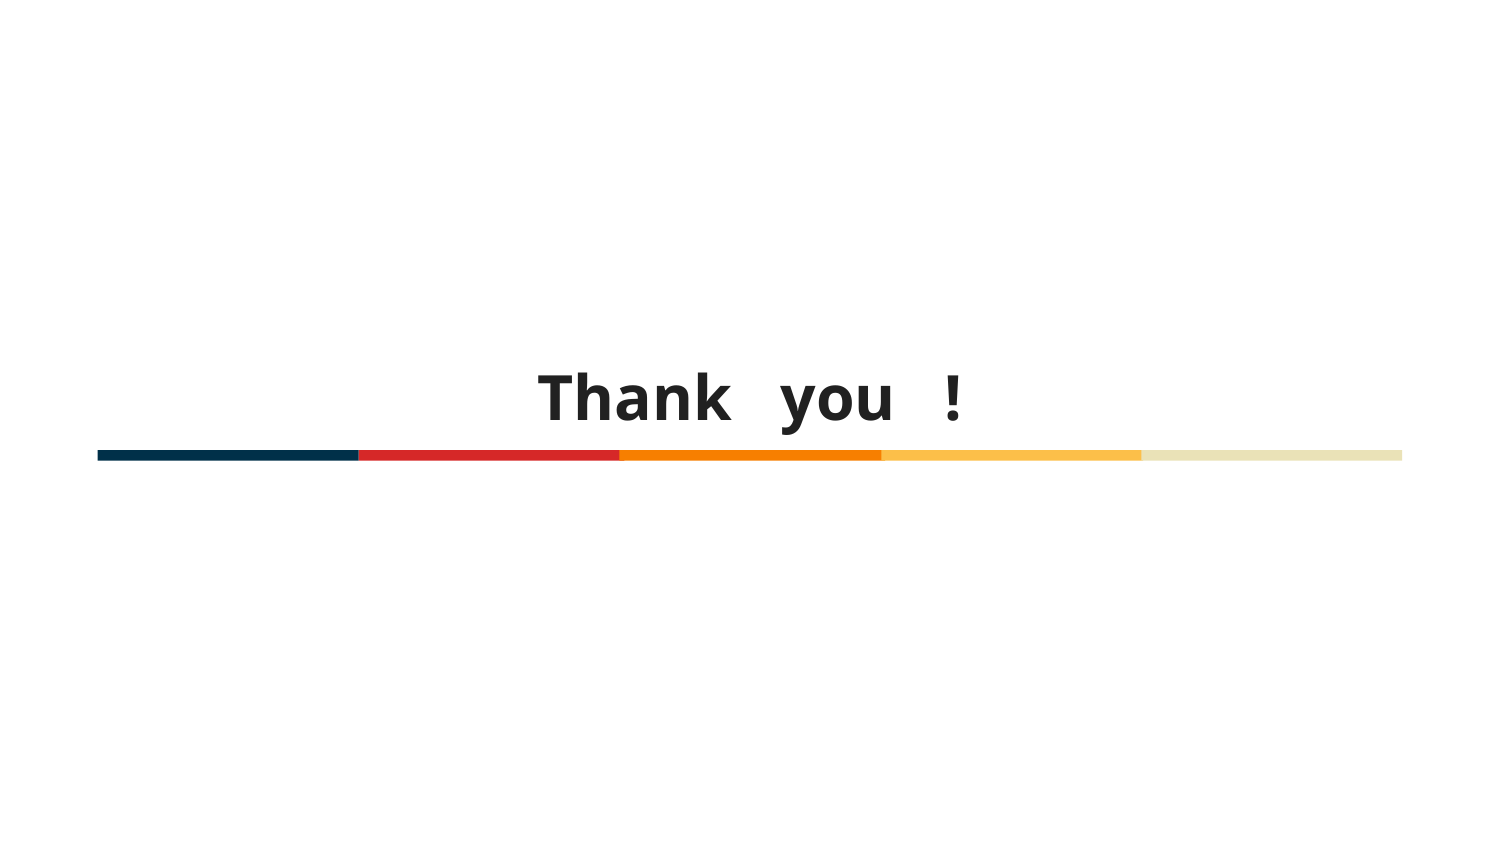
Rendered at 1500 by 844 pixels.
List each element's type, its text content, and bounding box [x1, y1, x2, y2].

title Thank you ! [97, 340, 1403, 448]
